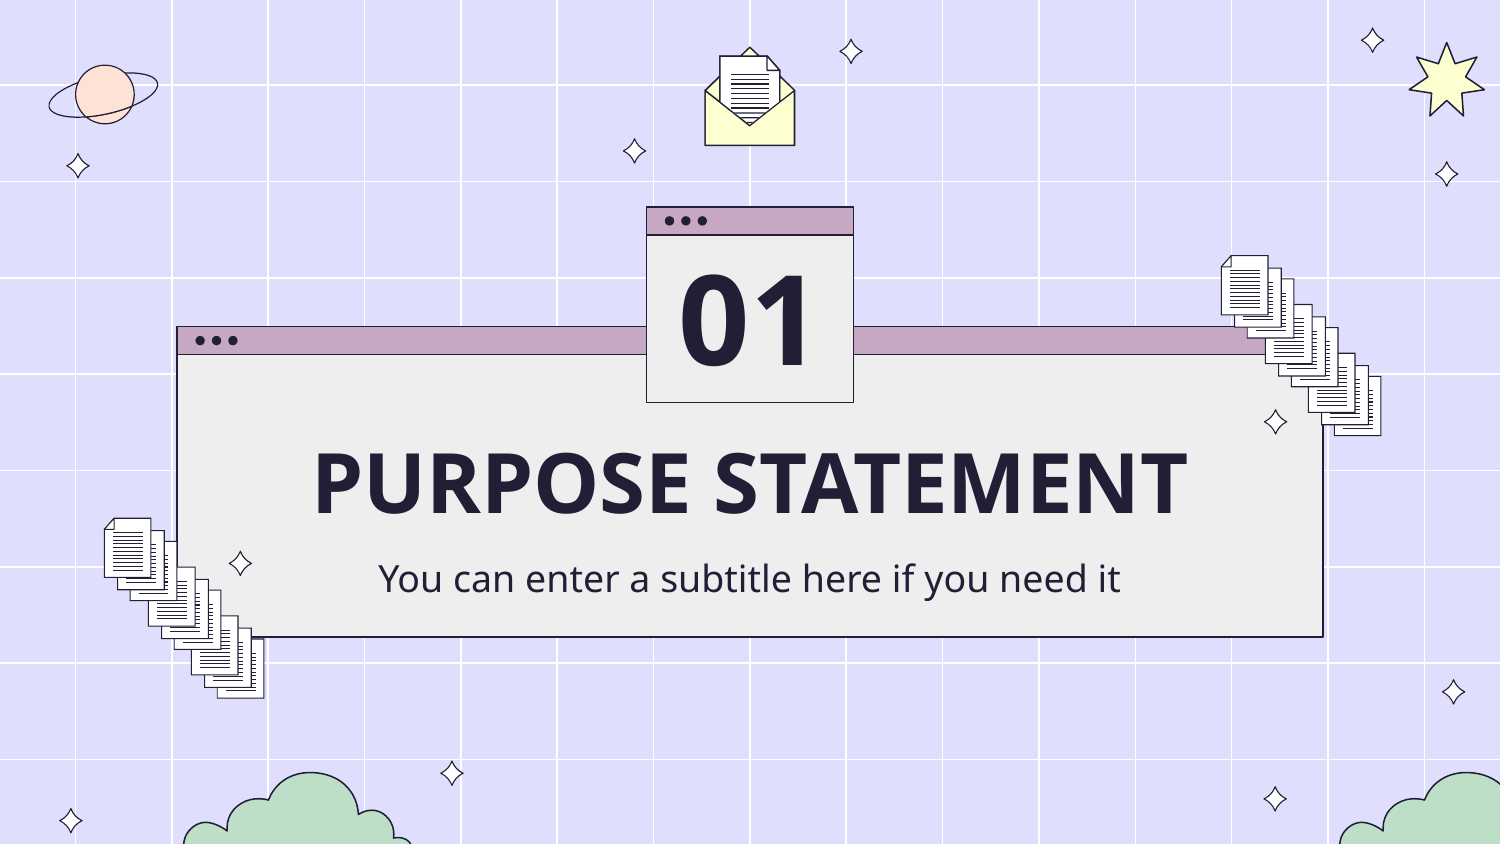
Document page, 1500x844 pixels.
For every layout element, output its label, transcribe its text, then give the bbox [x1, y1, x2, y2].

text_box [646, 206, 854, 403]
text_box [1220, 254, 1382, 437]
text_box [622, 38, 864, 165]
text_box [103, 517, 265, 699]
title 01 [858, 246, 863, 324]
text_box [1263, 408, 1288, 435]
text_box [176, 326, 1324, 638]
